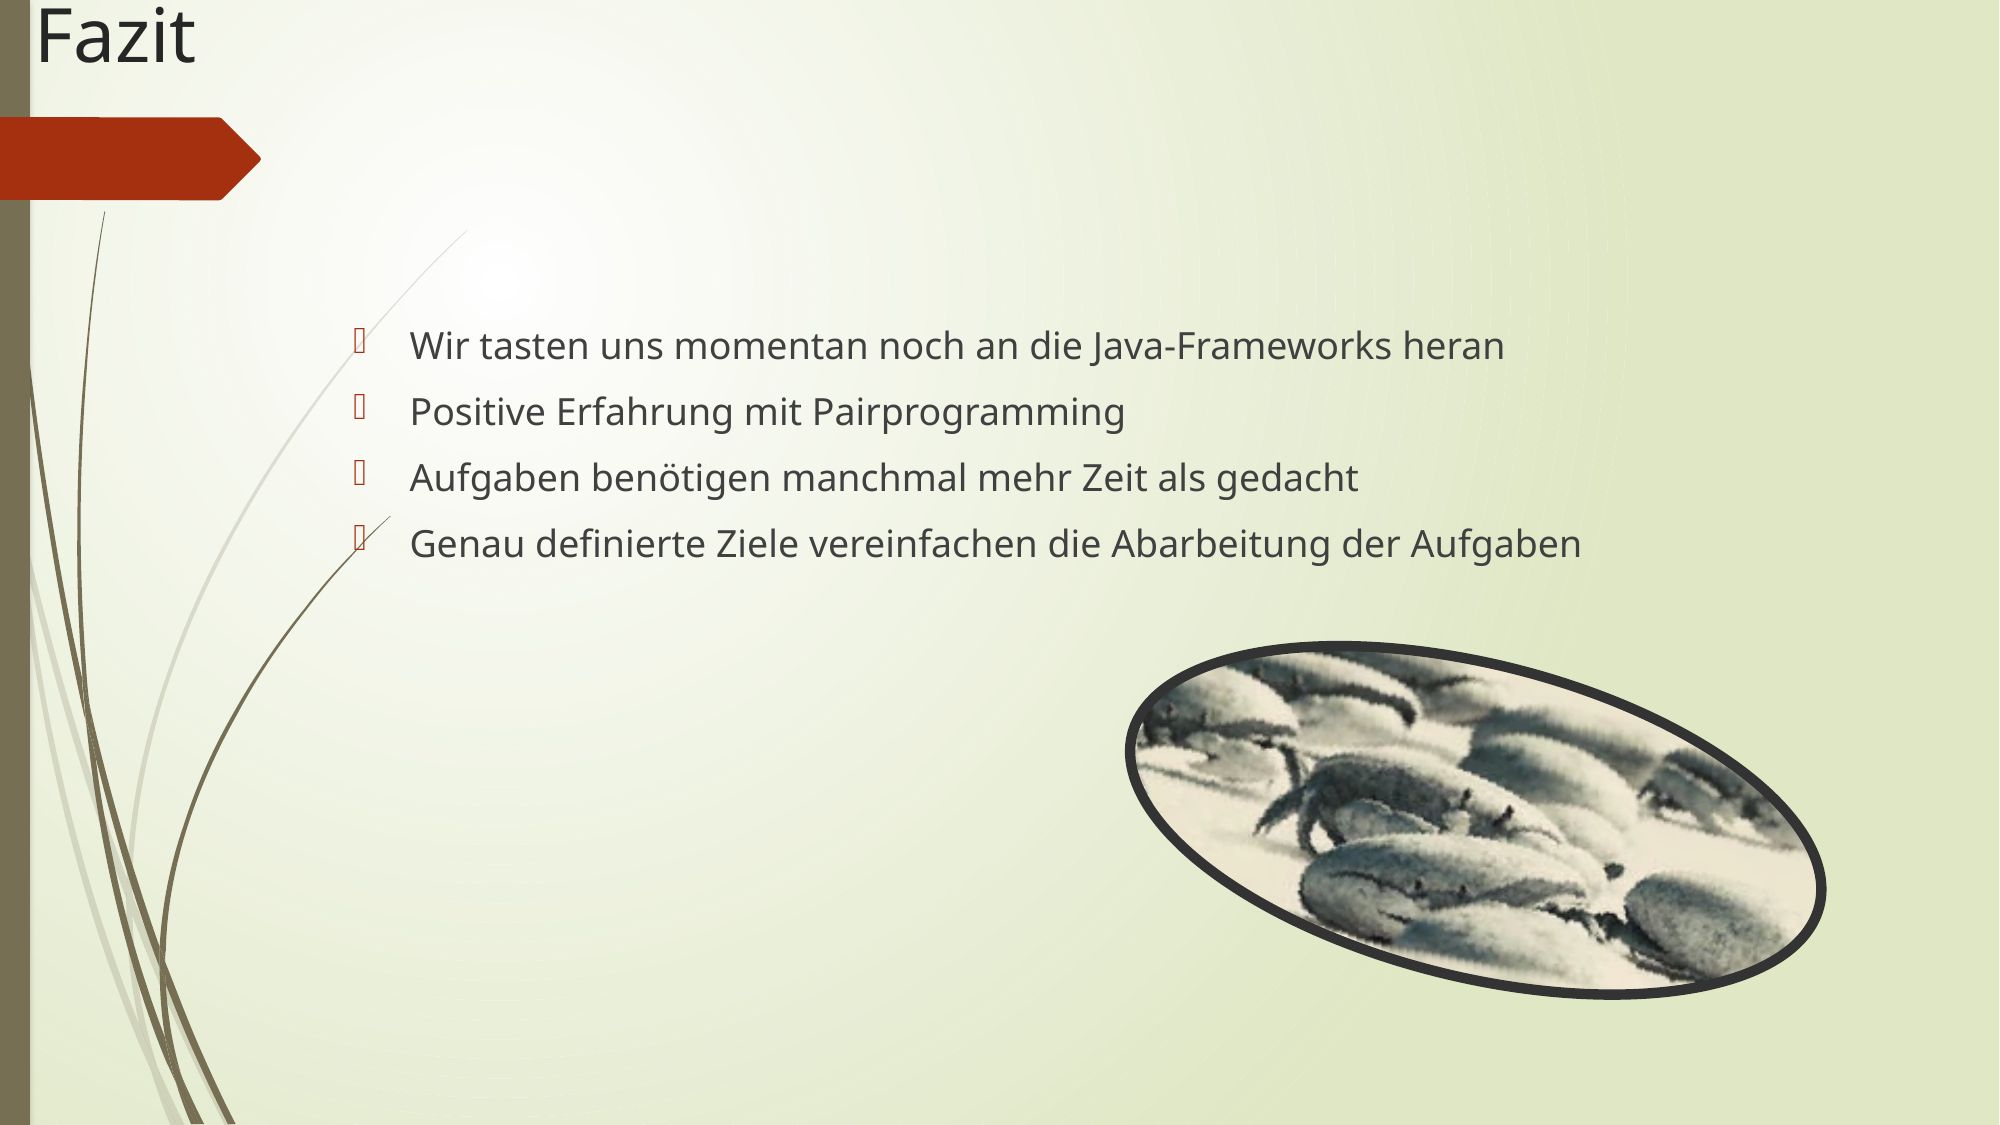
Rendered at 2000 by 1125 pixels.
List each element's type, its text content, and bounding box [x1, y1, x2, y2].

list Wir tasten uns momentan noch an die Java-Frameworks heran Positive Erfahrung mit Pairprogramming Aufgaben benötigen manchmal mehr Zeit als gedacht Genau definierte Ziele vereinfachen die Abarbeitung der Aufgaben [338, 314, 1801, 935]
picture [1121, 652, 1831, 989]
title Fazit [19, 0, 1501, 191]
